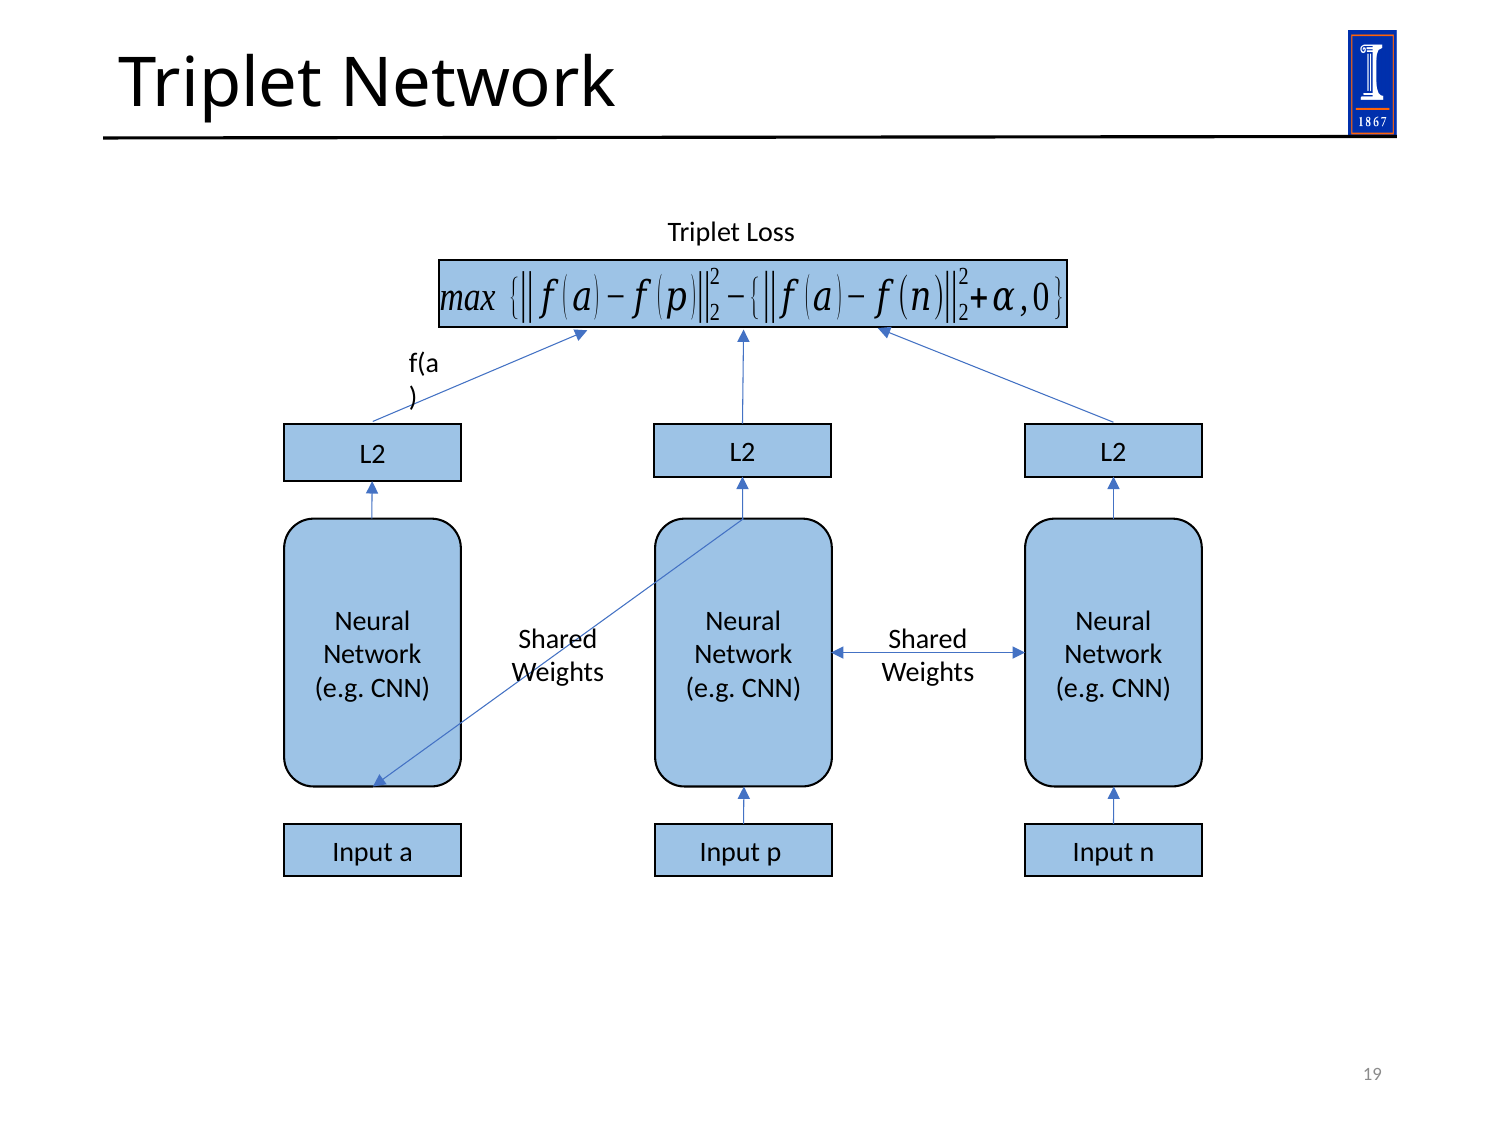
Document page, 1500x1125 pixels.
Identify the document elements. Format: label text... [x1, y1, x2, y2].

text_box Shared Weights [830, 612, 1025, 652]
text_box Neural Network (e.g. CNN) [654, 517, 833, 788]
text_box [372, 330, 588, 422]
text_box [877, 328, 1114, 423]
text_box L2 [1024, 423, 1203, 478]
text_box Input p [654, 823, 833, 877]
text_box Triplet Loss [652, 205, 817, 255]
text_box Shared Weights [460, 653, 656, 695]
slide_number 19 [1059, 1042, 1397, 1103]
title Triplet Network [103, 30, 1397, 138]
text_box Neural Network (e.g. CNN) [283, 517, 462, 788]
text_box L2 [653, 423, 832, 478]
text_box Neural Network (e.g. CNN) [1024, 517, 1203, 788]
text_box Input a [283, 823, 462, 877]
text_box Shared Weights [460, 612, 656, 652]
text_box L2 [283, 423, 462, 482]
text_box Shared Weights [830, 653, 1025, 695]
text_box Input n [1024, 823, 1203, 877]
